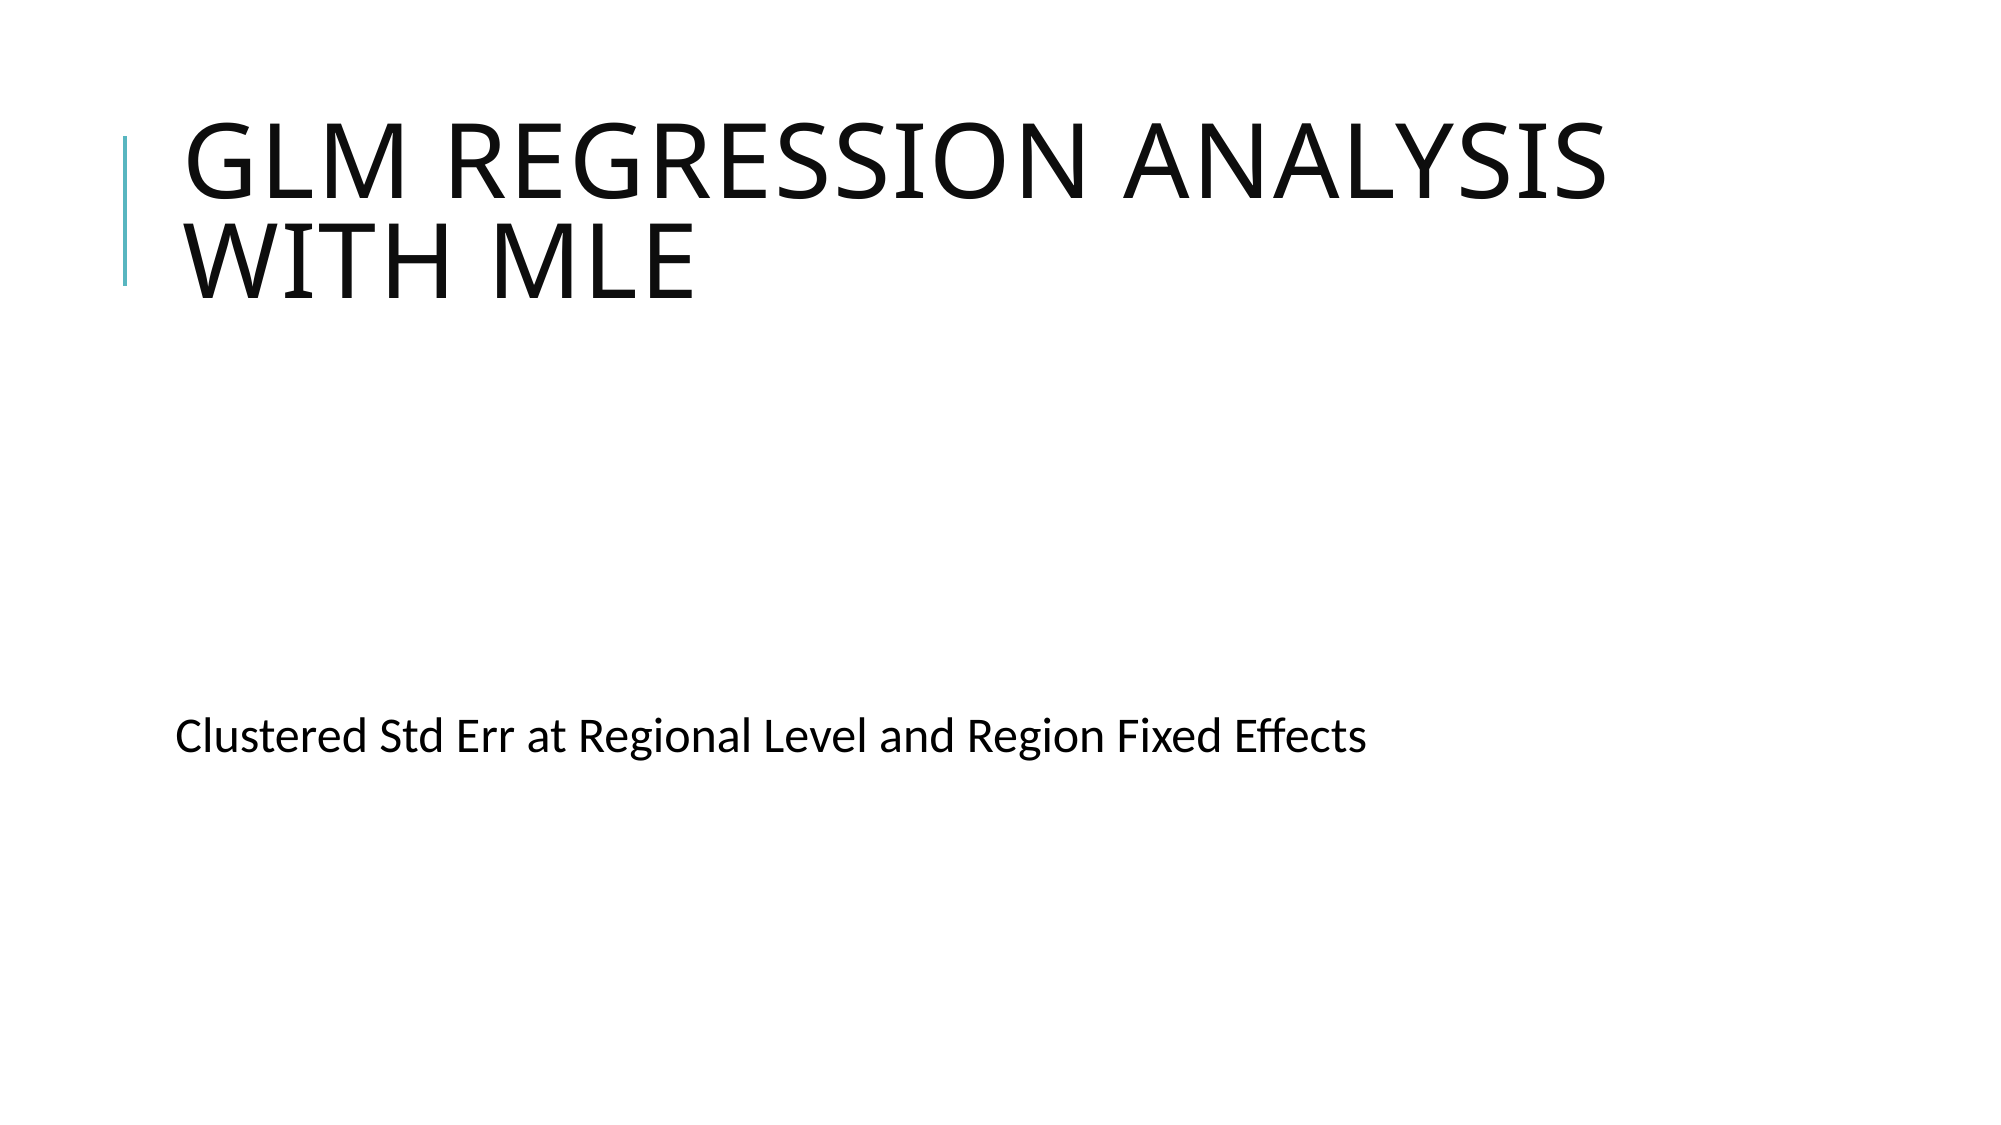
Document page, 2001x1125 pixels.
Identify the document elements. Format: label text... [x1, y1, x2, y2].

title GLM Regression Analysis with MLE [168, 96, 1763, 342]
